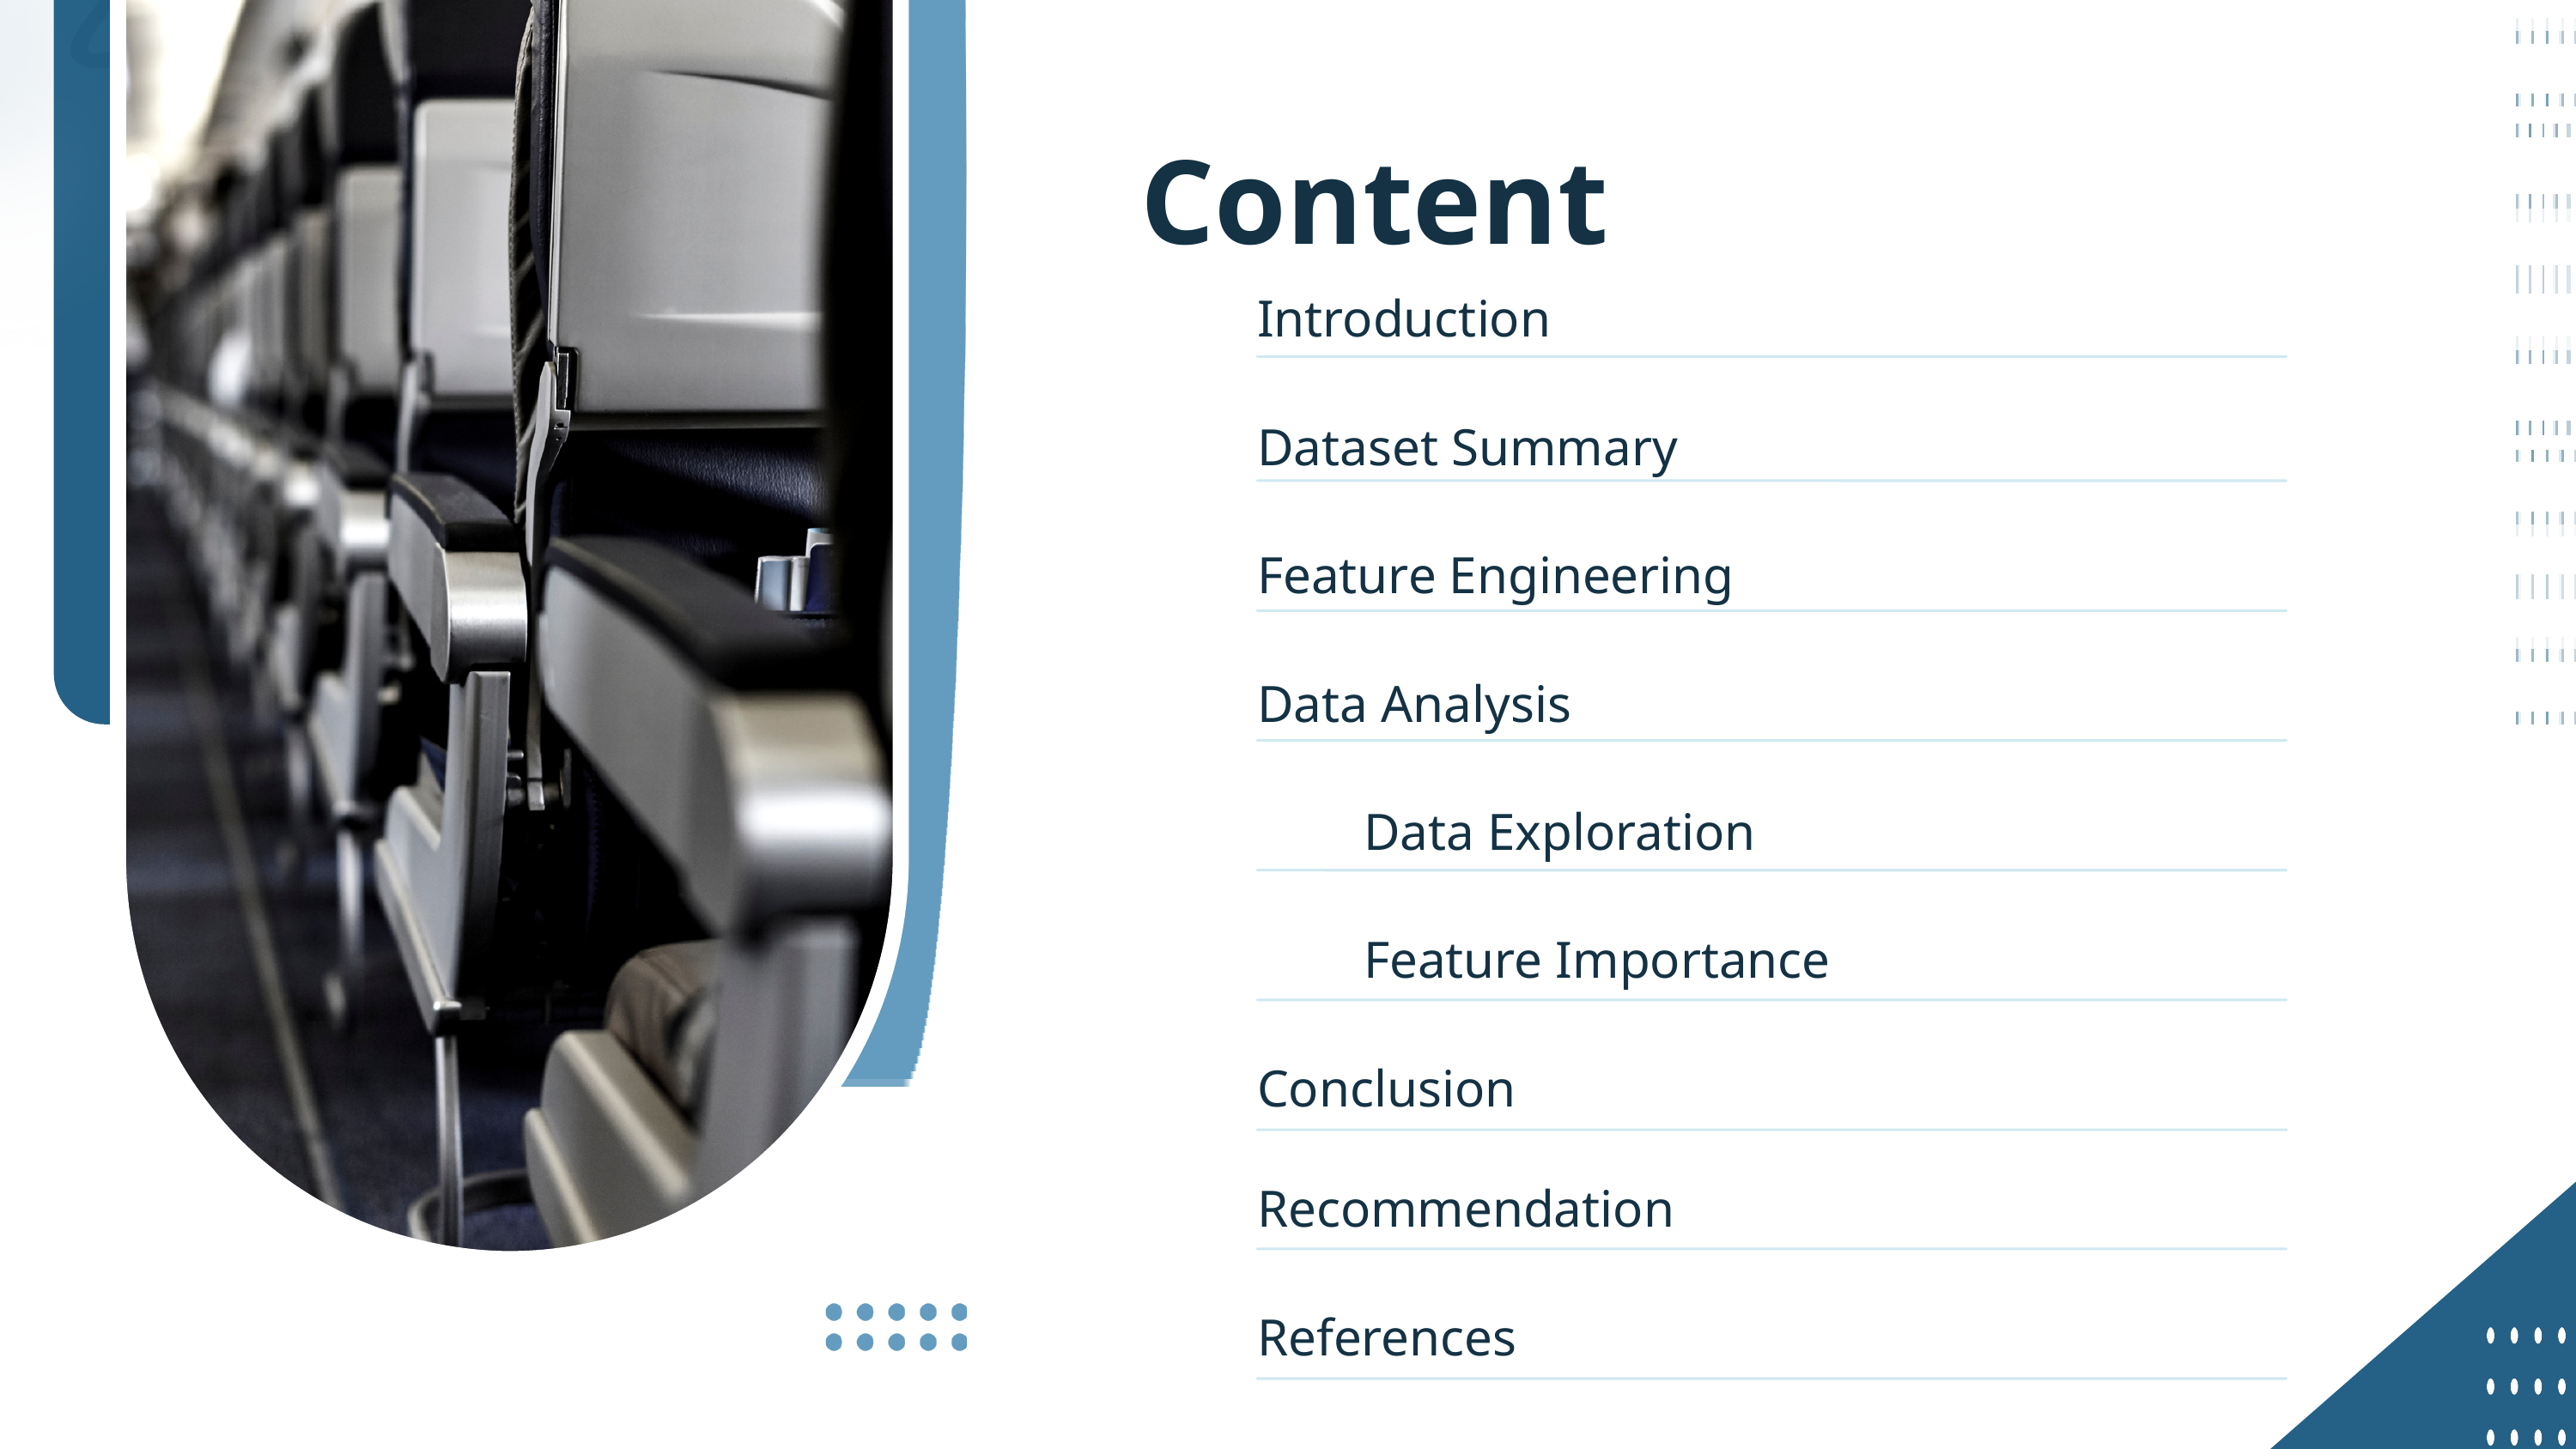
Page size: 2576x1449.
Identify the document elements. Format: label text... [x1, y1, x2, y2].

text_box [70, 406, 110, 411]
text_box [825, 1303, 968, 1352]
text_box [0, 0, 110, 207]
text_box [2514, 0, 2576, 724]
text_box Content [1140, 104, 1938, 268]
text_box [2487, 1327, 2576, 1449]
text_box [904, 0, 967, 1087]
text_box Dataset Summary [1257, 400, 2014, 476]
text_box Data Exploration [1364, 785, 2161, 861]
text_box Introduction [1257, 271, 1686, 348]
text_box Conclusion [1257, 1041, 1686, 1117]
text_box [118, 0, 902, 1259]
text_box References [1257, 1290, 1686, 1366]
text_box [0, 208, 113, 399]
text_box Recommendation [1257, 1162, 1686, 1238]
text_box Feature Engineering [1257, 528, 2089, 604]
text_box Feature Importance [1364, 913, 2044, 989]
text_box Data Analysis [1257, 657, 2089, 732]
text_box [2270, 1181, 2576, 1449]
